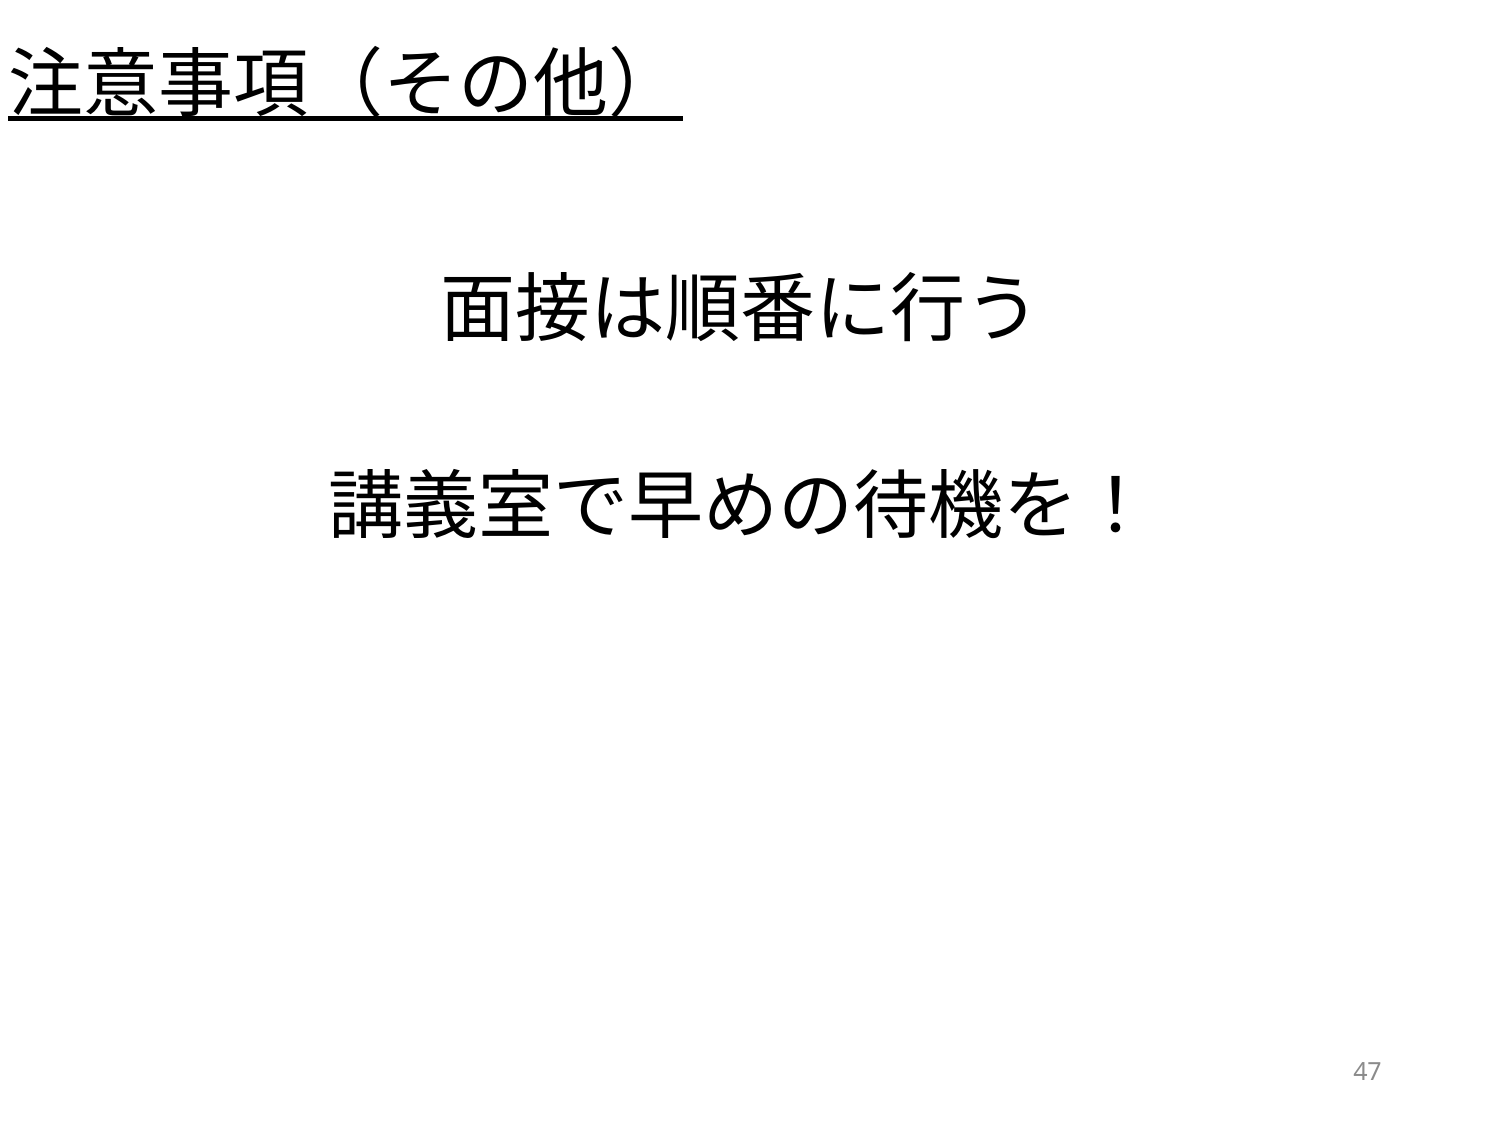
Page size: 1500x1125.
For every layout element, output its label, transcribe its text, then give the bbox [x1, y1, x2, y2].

text_box 講義室で早めの待機を！ [313, 449, 1168, 555]
text_box 面接は順番に行う [425, 252, 1056, 358]
text_box 注意事項（その他） [0, 27, 698, 133]
slide_number 47 [1059, 1042, 1397, 1103]
